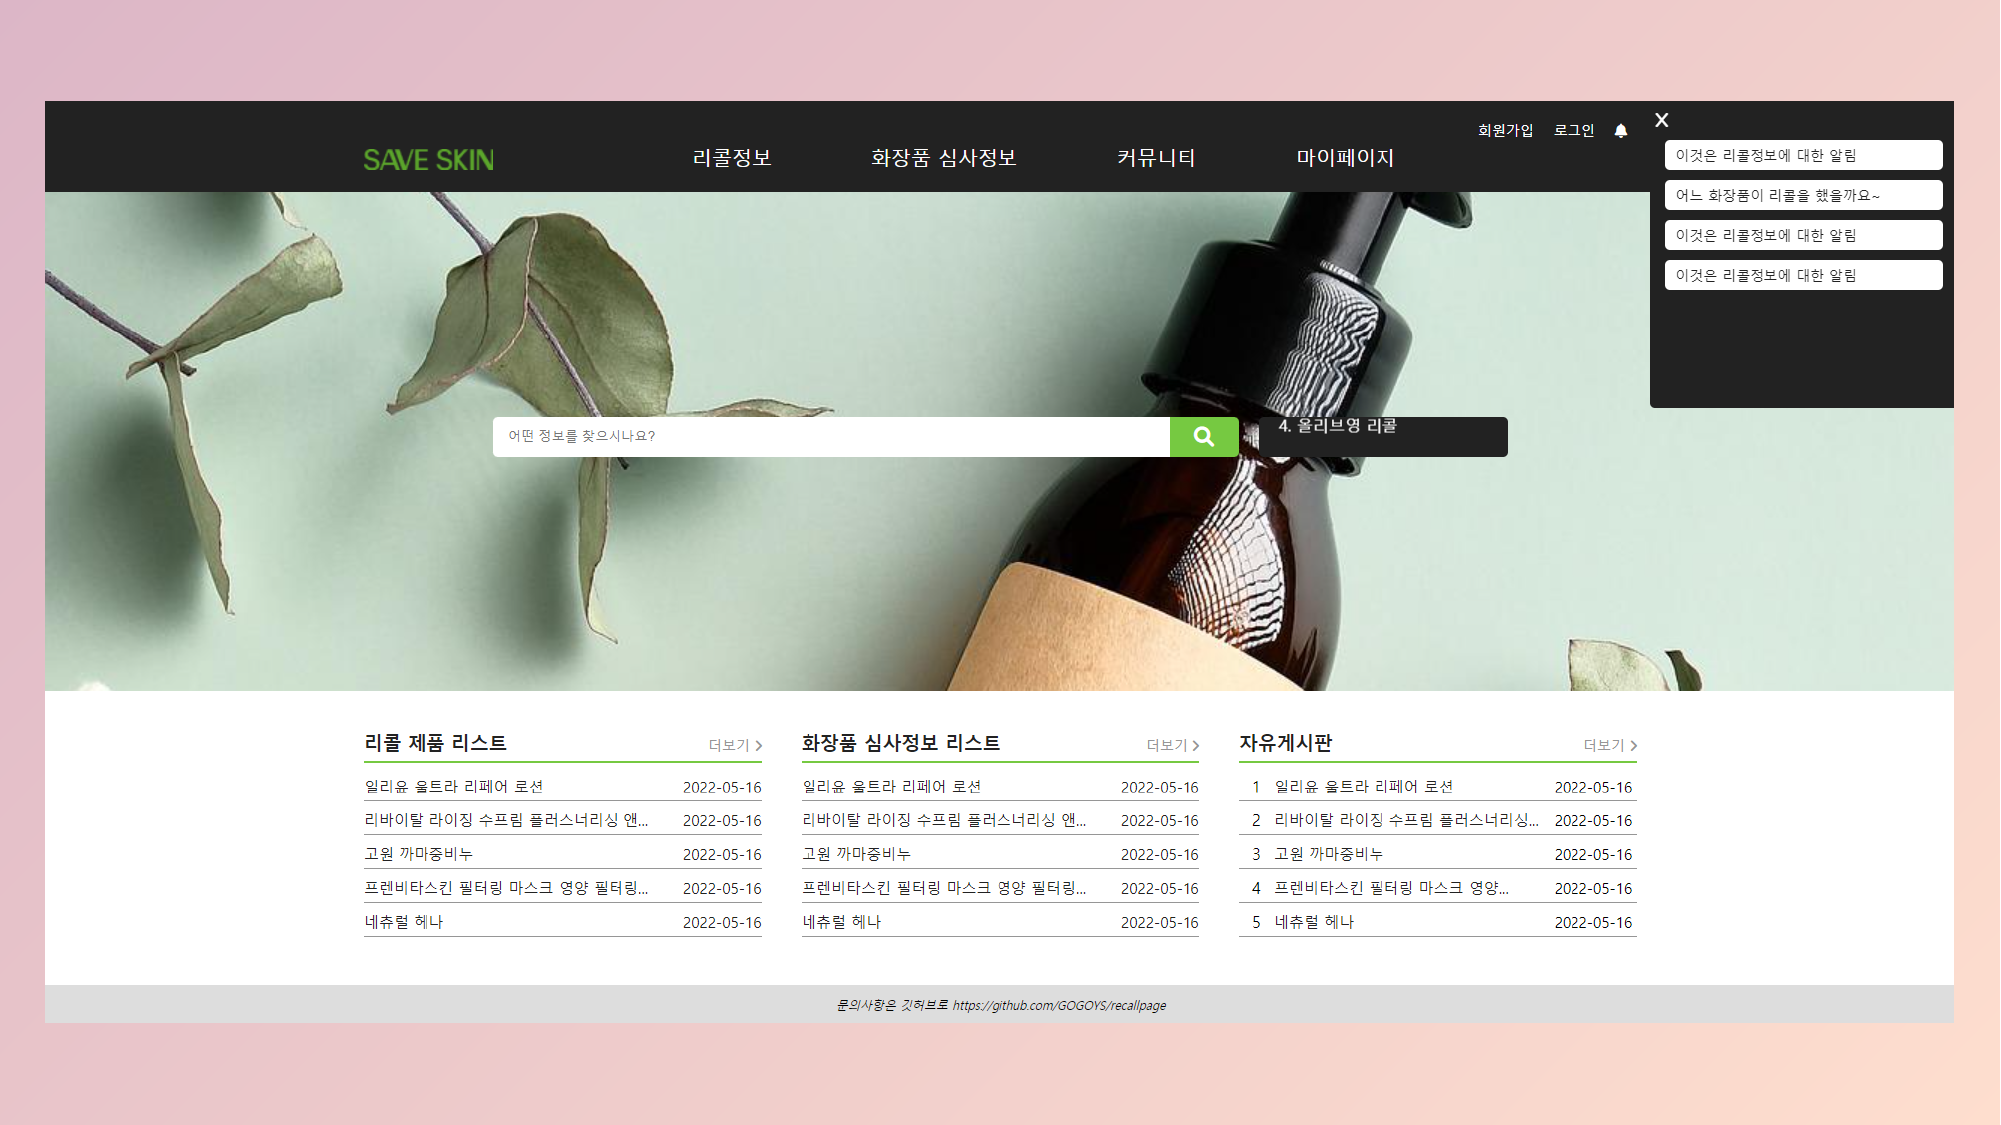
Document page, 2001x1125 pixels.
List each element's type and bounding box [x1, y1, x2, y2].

picture [44, 101, 1954, 1023]
